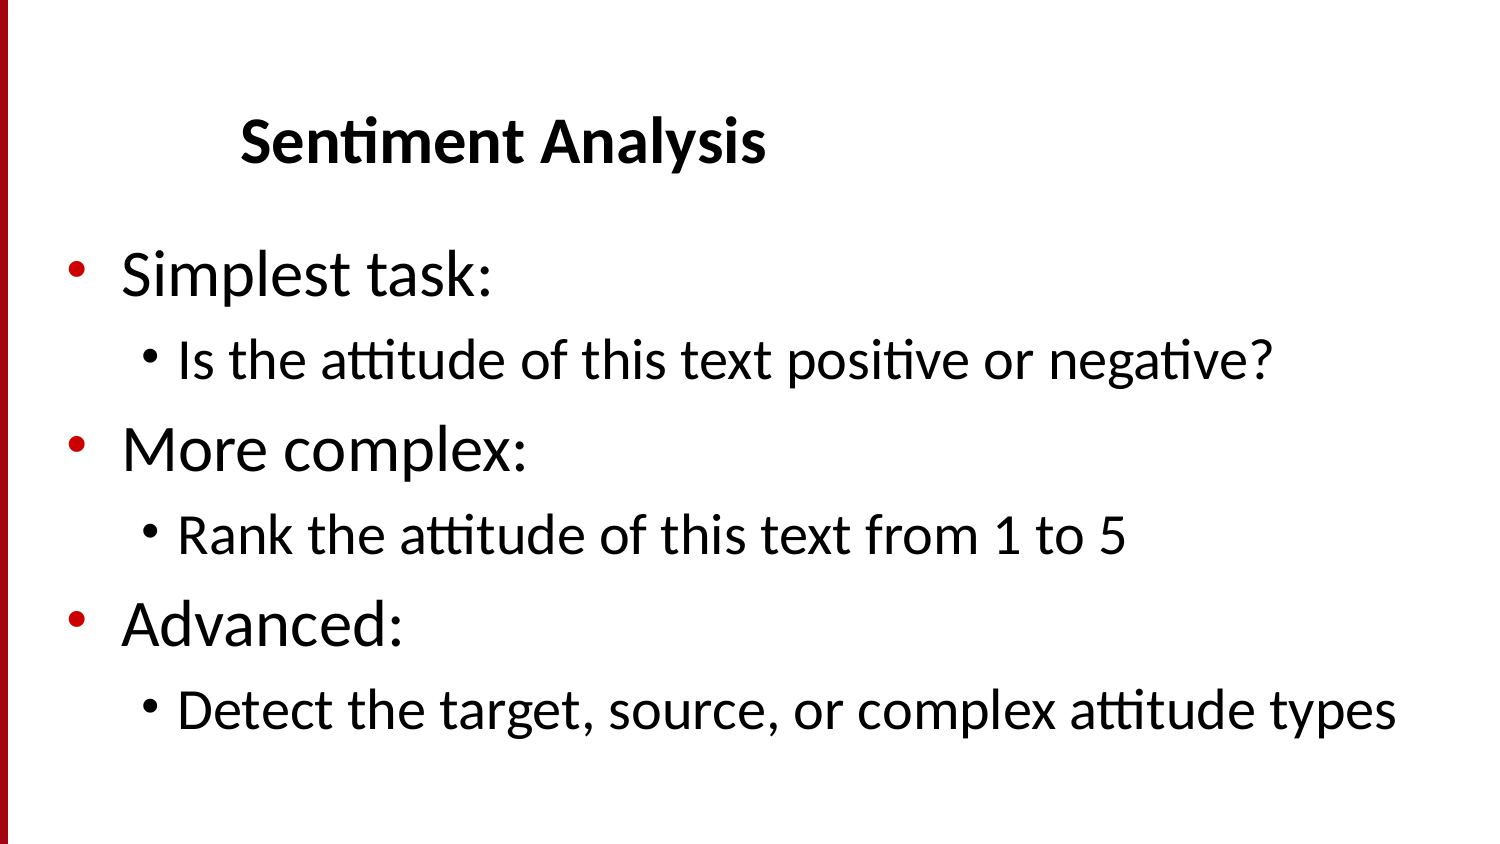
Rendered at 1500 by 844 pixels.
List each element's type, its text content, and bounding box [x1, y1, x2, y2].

title Sentiment Analysis [225, 62, 1450, 185]
list Simplest task: Is the attitude of this text positive or negative? More complex: Rank the attitude of this text from 1 to 5 Advanced: Detect the target, source, or complex attitude types [50, 221, 1450, 769]
